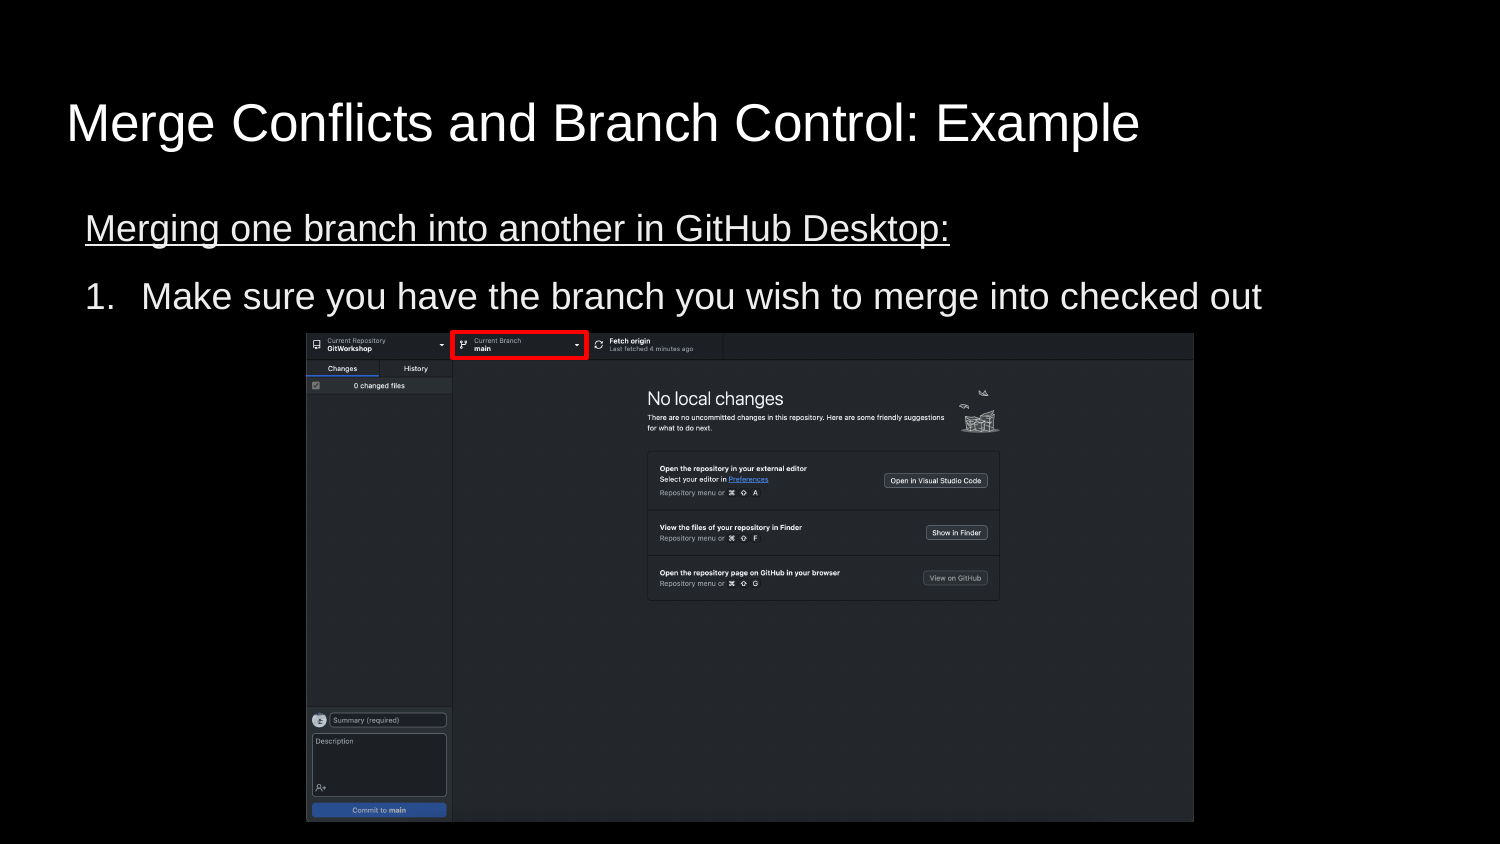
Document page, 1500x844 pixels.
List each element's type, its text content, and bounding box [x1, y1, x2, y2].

picture [305, 332, 1194, 822]
title Merge Conflicts and Branch Control: Example [51, 72, 1449, 166]
list Merging one branch into another in GitHub Desktop: Make sure you have the branch you wish to merge into checked out [51, 166, 1449, 728]
